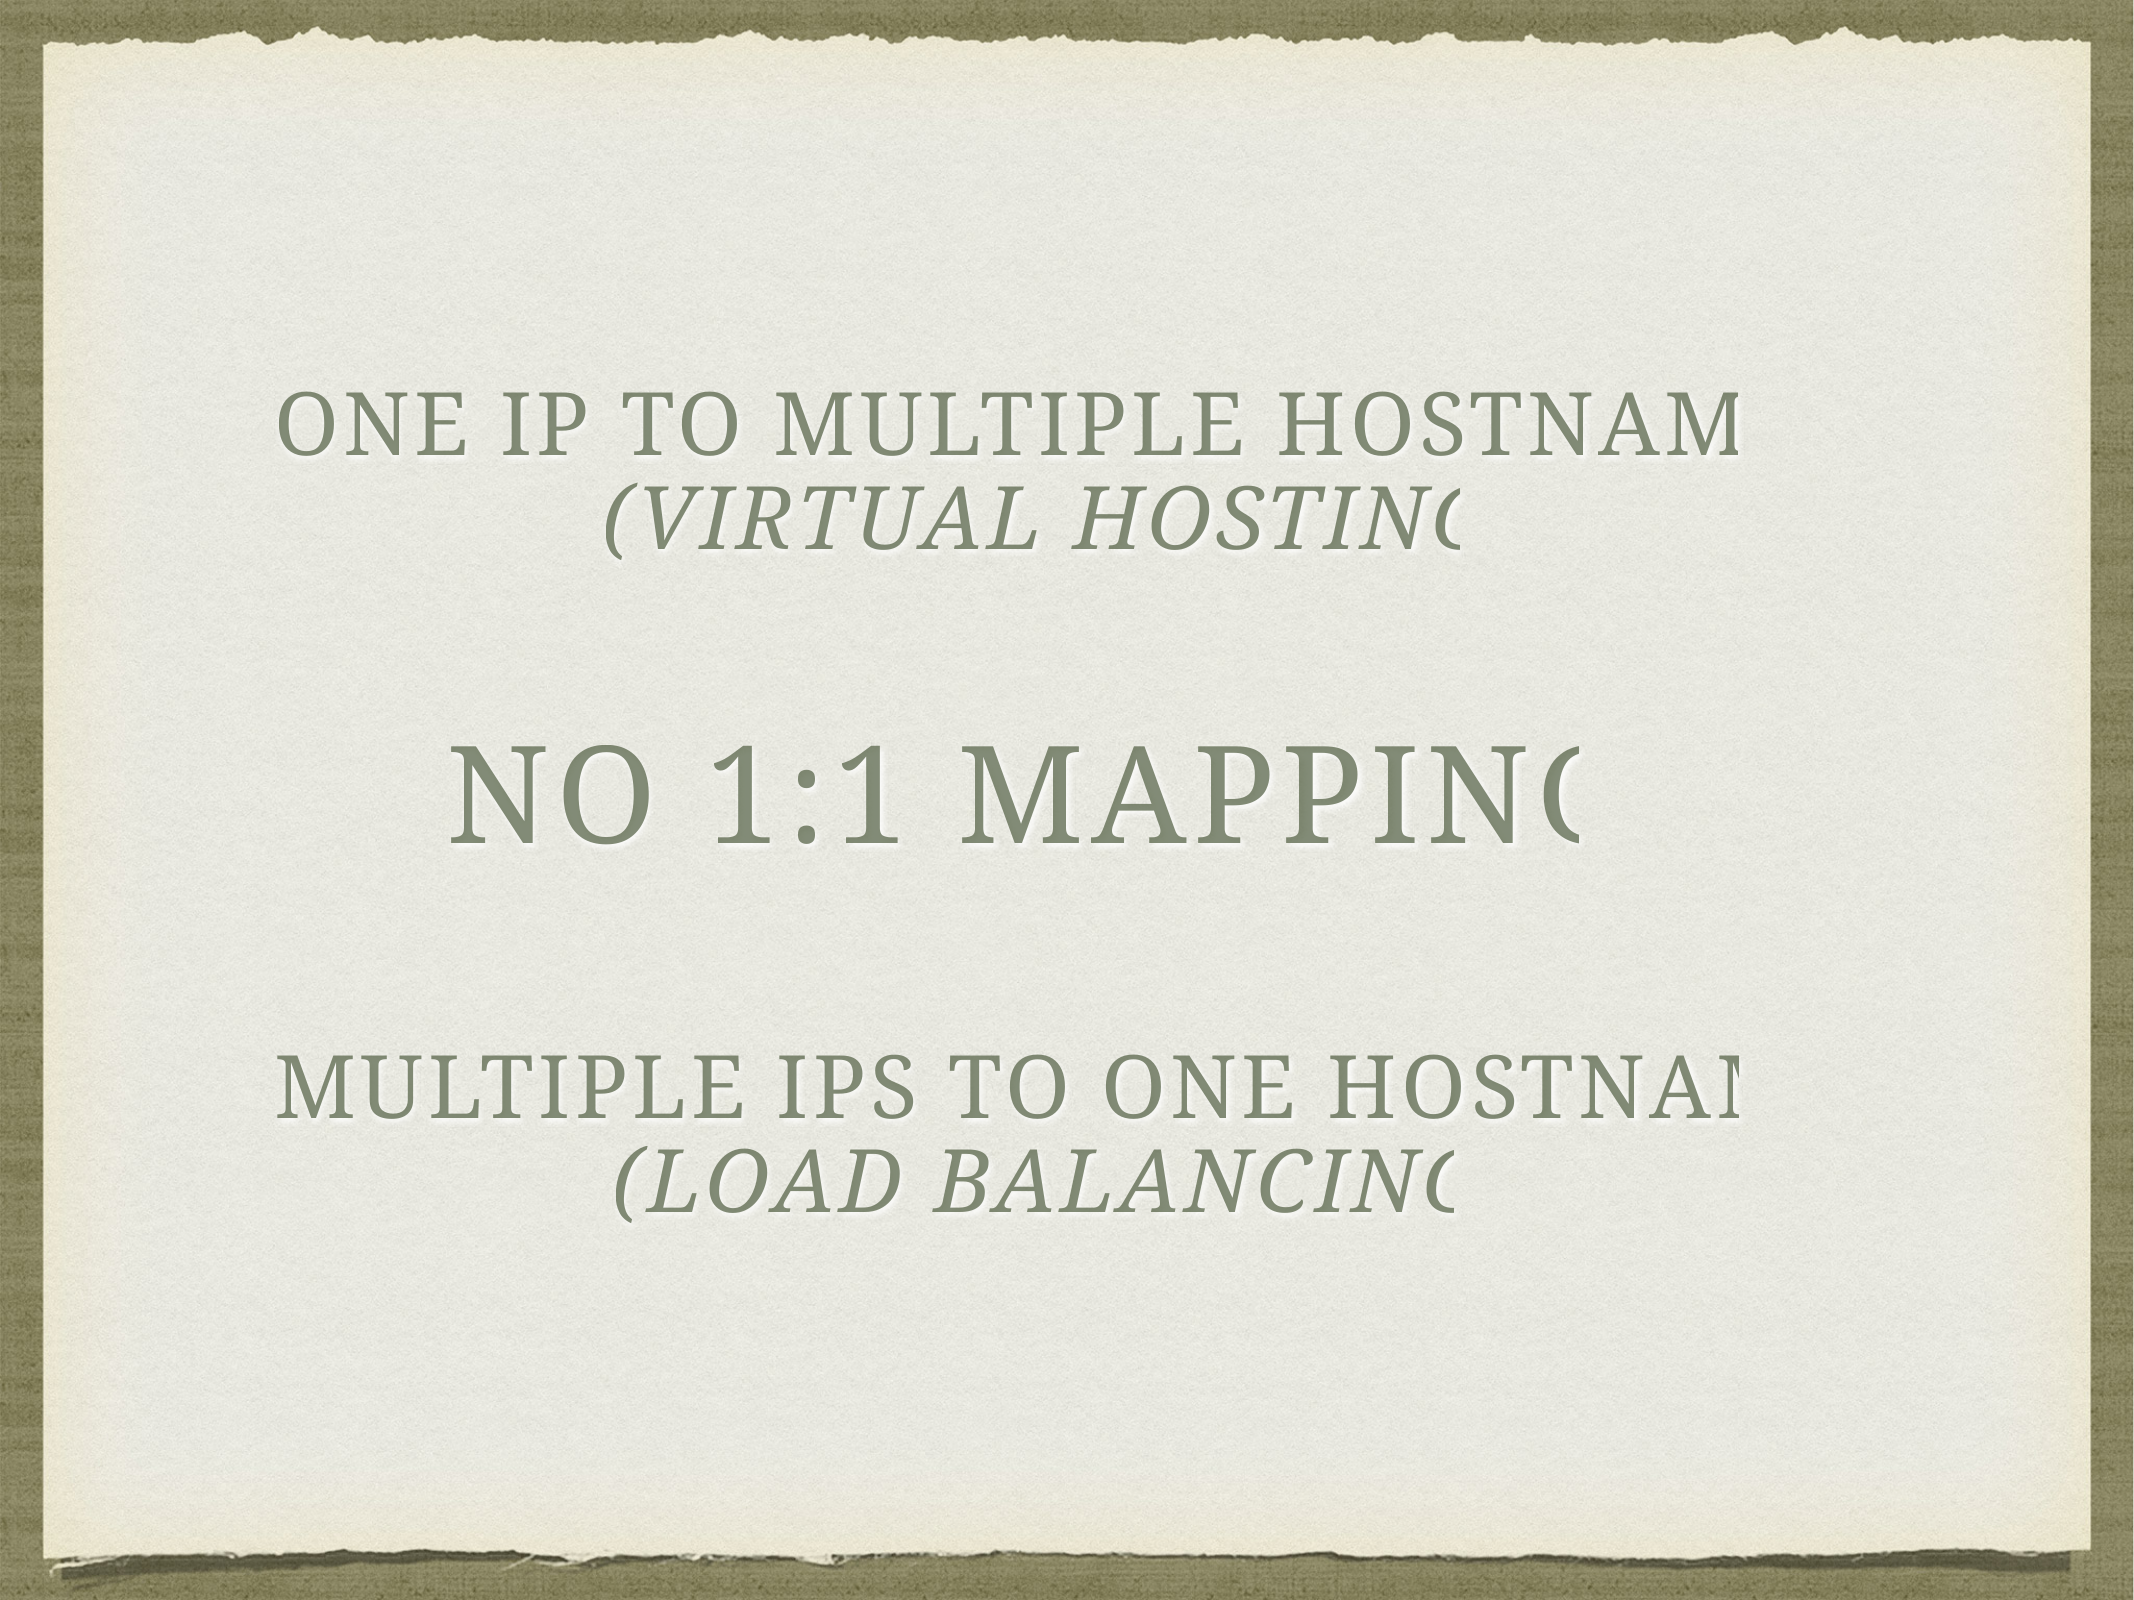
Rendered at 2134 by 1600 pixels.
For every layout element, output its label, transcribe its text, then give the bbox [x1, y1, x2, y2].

picture [0, 0, 2134, 1600]
text_box No 1:1 Mapping! [135, 613, 1998, 987]
text_box Multiple IPS to one HOSTNAME (Load balancing) [135, 993, 1998, 1324]
title One IP to multiple hostnames (Virtual Hosting) [134, 286, 1999, 611]
